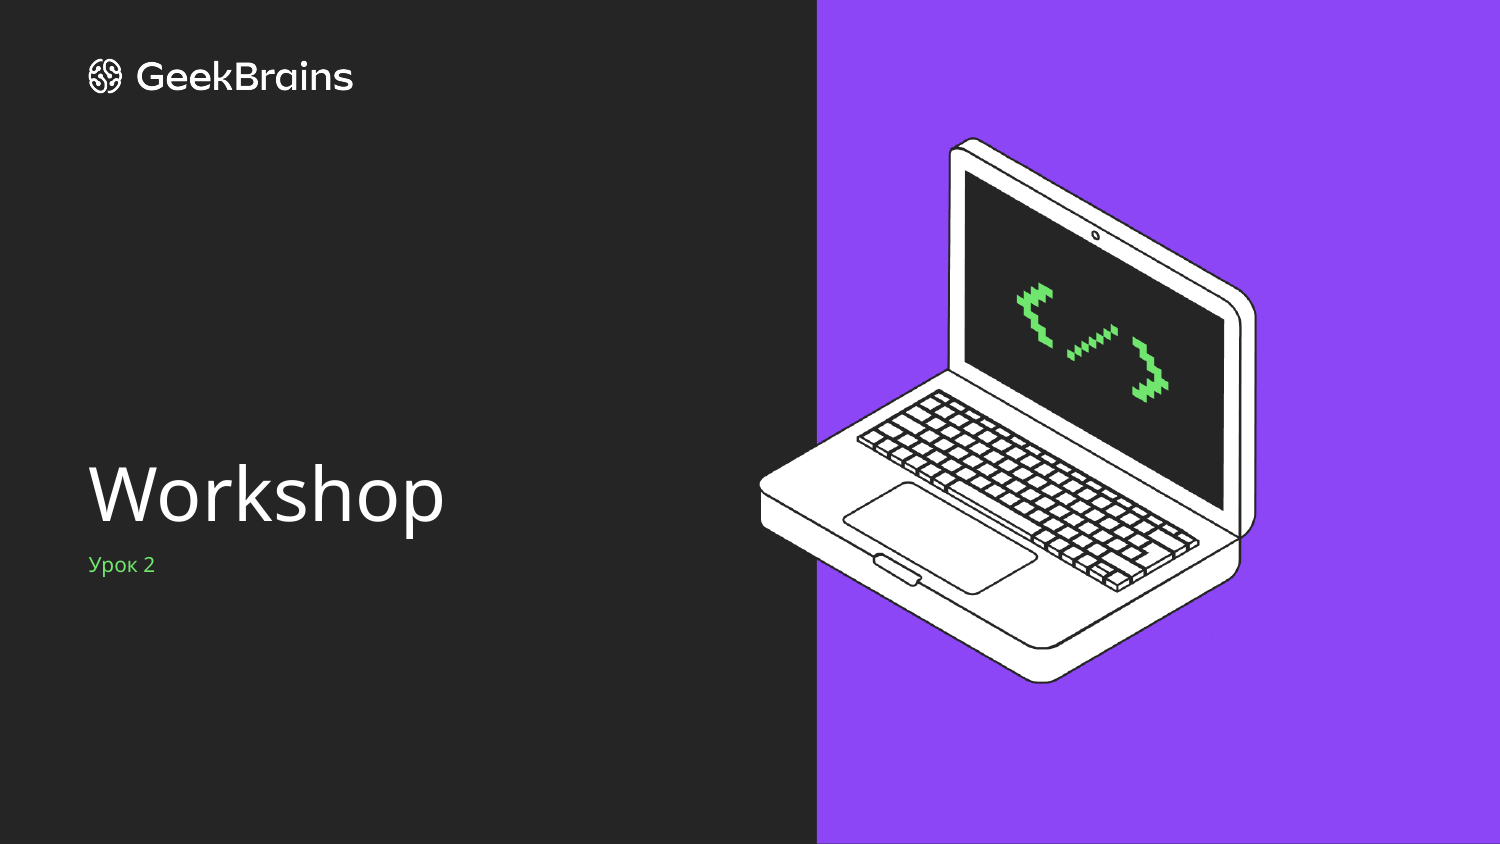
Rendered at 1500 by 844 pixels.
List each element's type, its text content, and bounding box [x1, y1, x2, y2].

title Workshop [88, 118, 750, 537]
subtitle Урок 2 [88, 536, 721, 844]
picture [88, 58, 353, 94]
picture [757, 137, 1258, 684]
